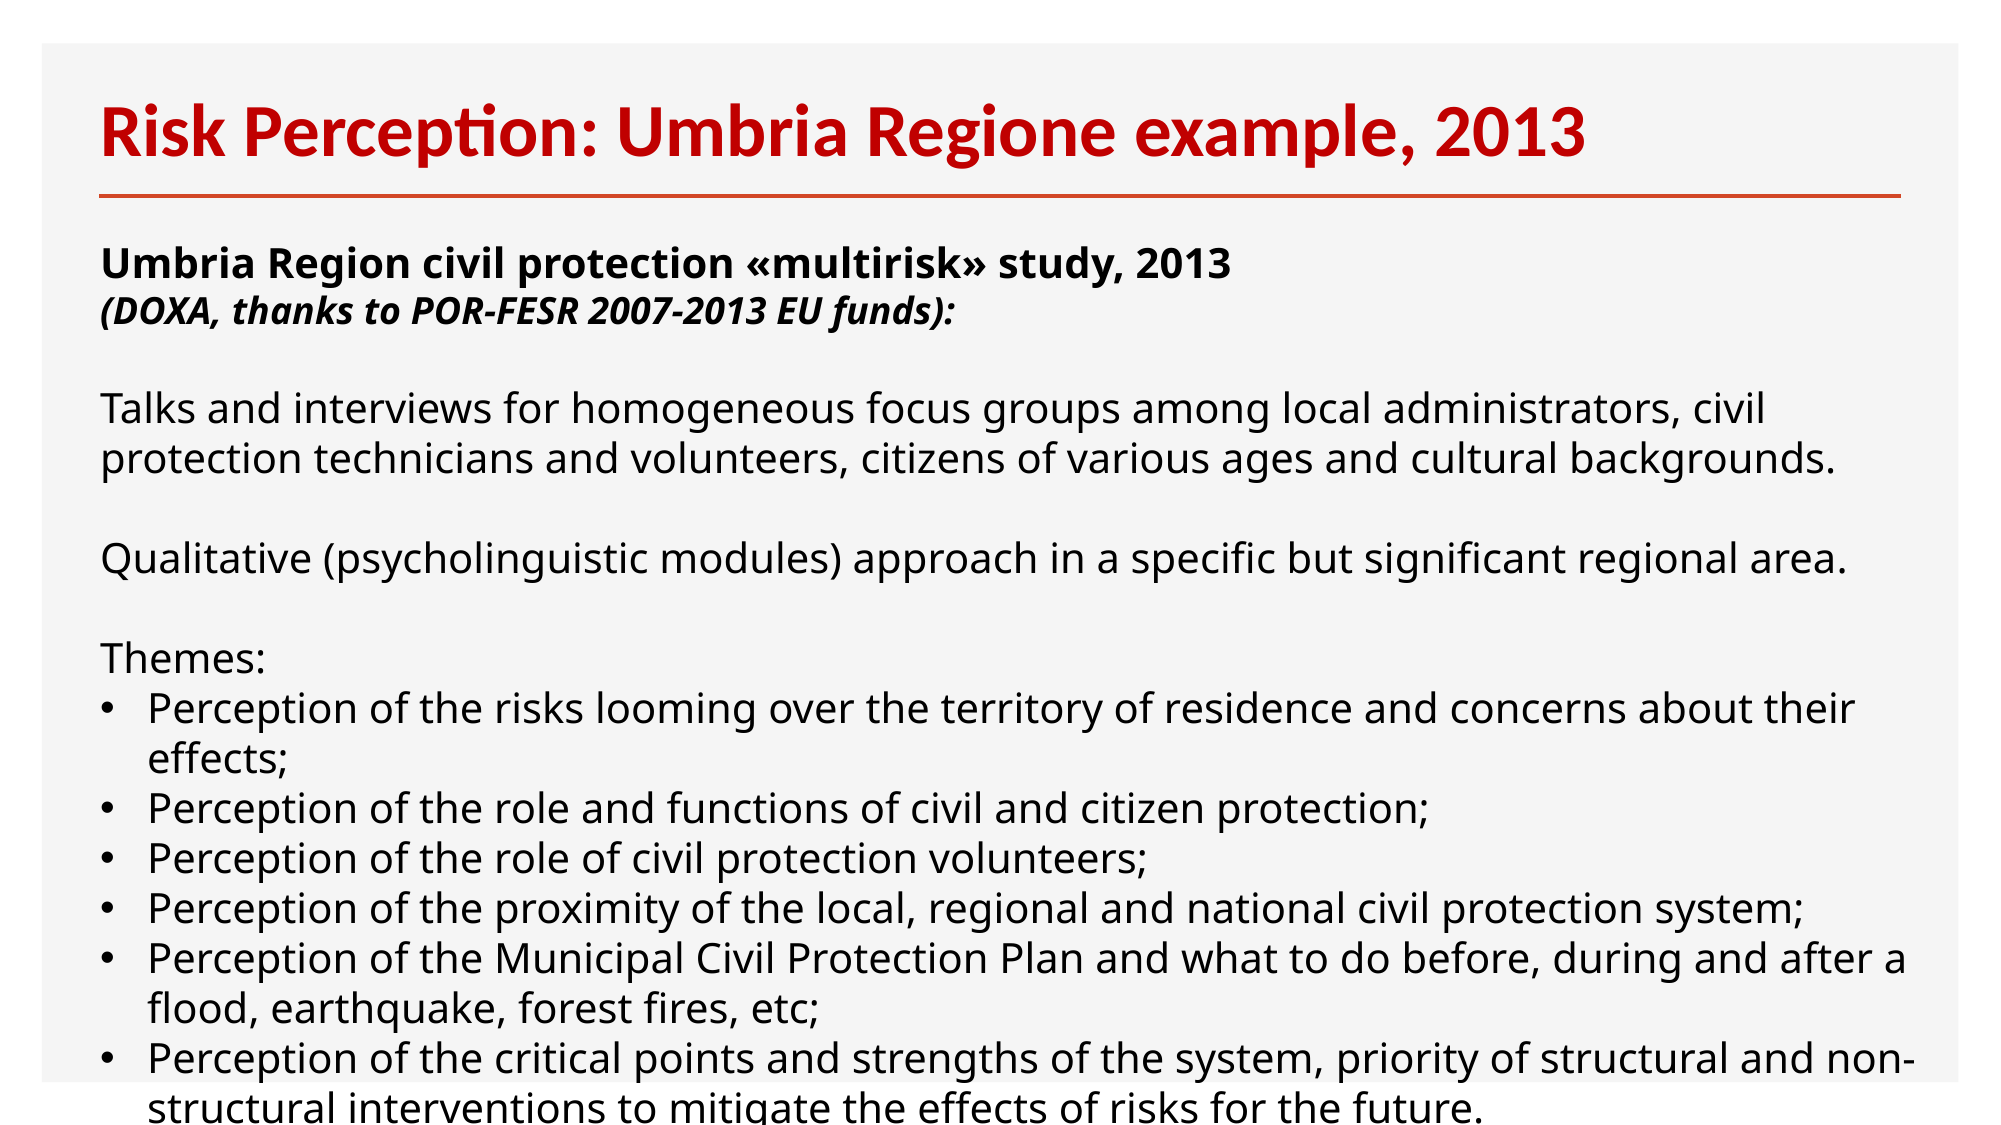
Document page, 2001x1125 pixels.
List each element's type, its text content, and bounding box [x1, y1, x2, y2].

text_box Umbria Region civil protection «multirisk» study, 2013 (DOXA, thanks to POR-FESR 2007-2013 EU funds): Talks and interviews for homogeneous focus groups among local administrators, civil protection technicians and volunteers, citizens of various ages and cultural backgrounds. Qualitative (psycholinguistic modules) approach in a specific but significant regional area. Themes: Perception of the risks looming over the territory of residence and concerns about their effects; Perception of the role and functions of civil and citizen protection; Perception of the role of civil protection volunteers; Perception of the proximity of the local, regional and national civil protection system; Perception of the Municipal Civil Protection Plan and what to do before, during and after a flood, earthquake, forest fires, etc; Perception of the critical points and strengths of the system, priority of structural and non-structural interventions to mitigate the effects of risks for the future. [85, 229, 1939, 1125]
title Risk Perception: Umbria Regione example, 2013 [85, 73, 1825, 179]
